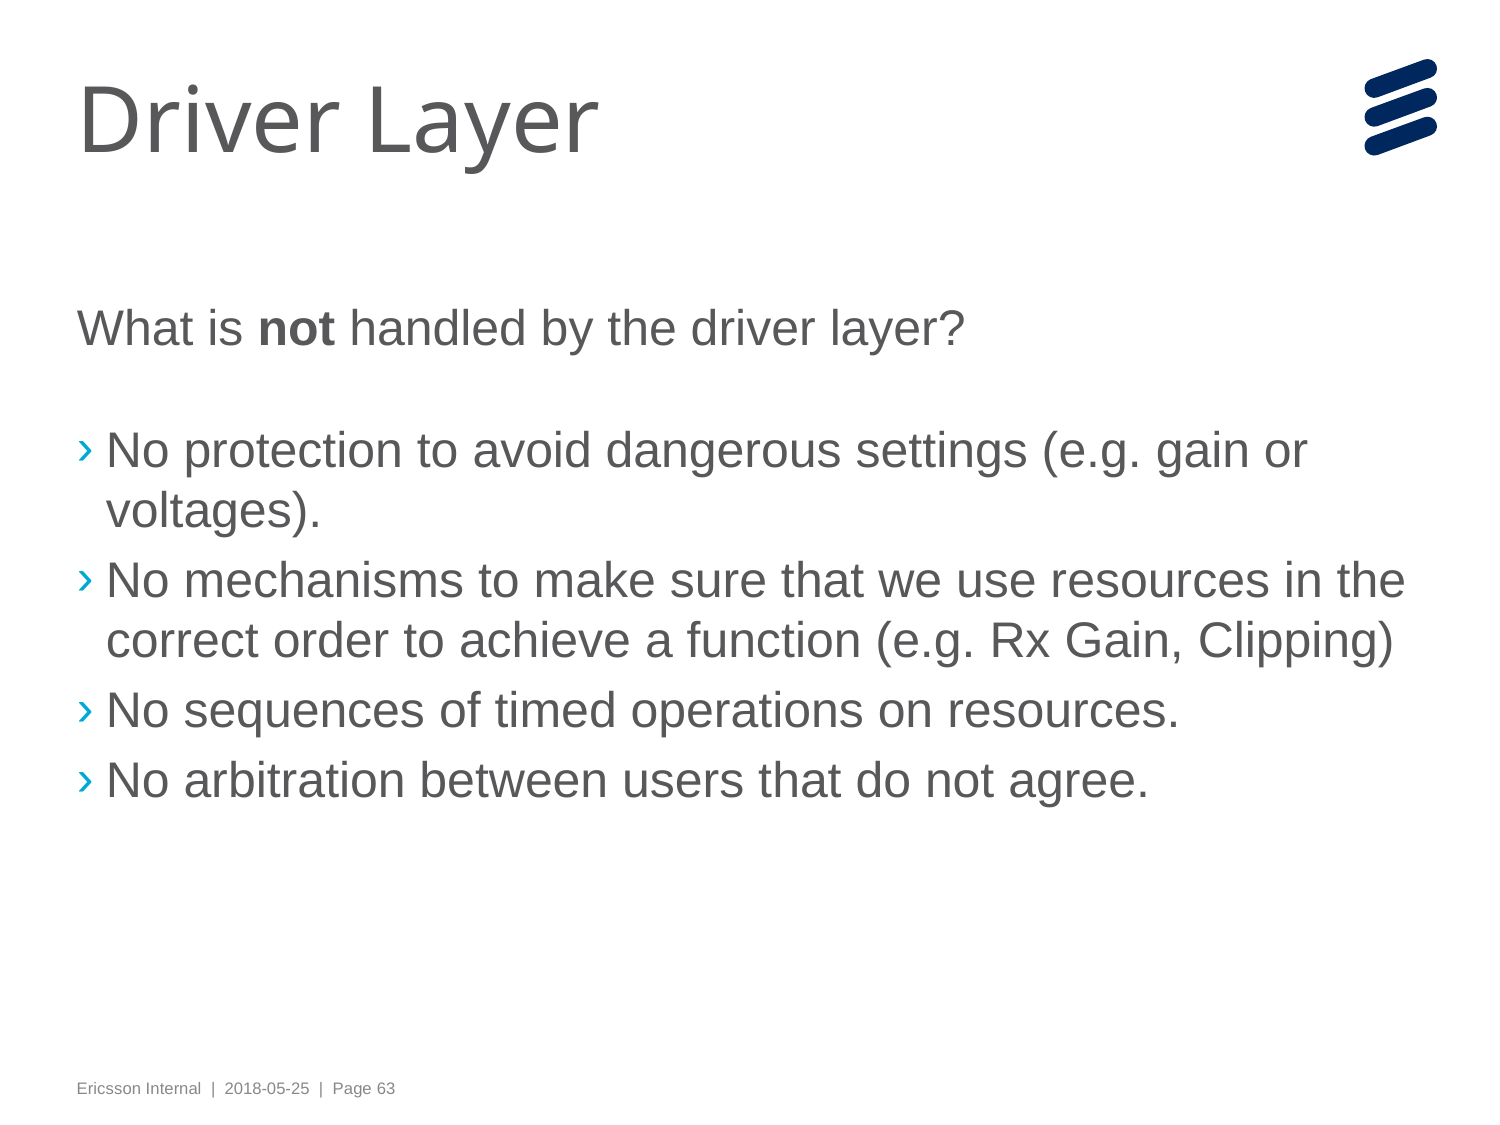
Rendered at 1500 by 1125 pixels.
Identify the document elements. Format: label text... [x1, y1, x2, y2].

list What is not handled by the driver layer? No protection to avoid dangerous settings (e.g. gain or voltages). No mechanisms to make sure that we use resources in the correct order to achieve a function (e.g. Rx Gain, Clipping) No sequences of timed operations on resources. No arbitration between users that do not agree. [64, 295, 1436, 1033]
title Driver Layer [64, 39, 1295, 218]
